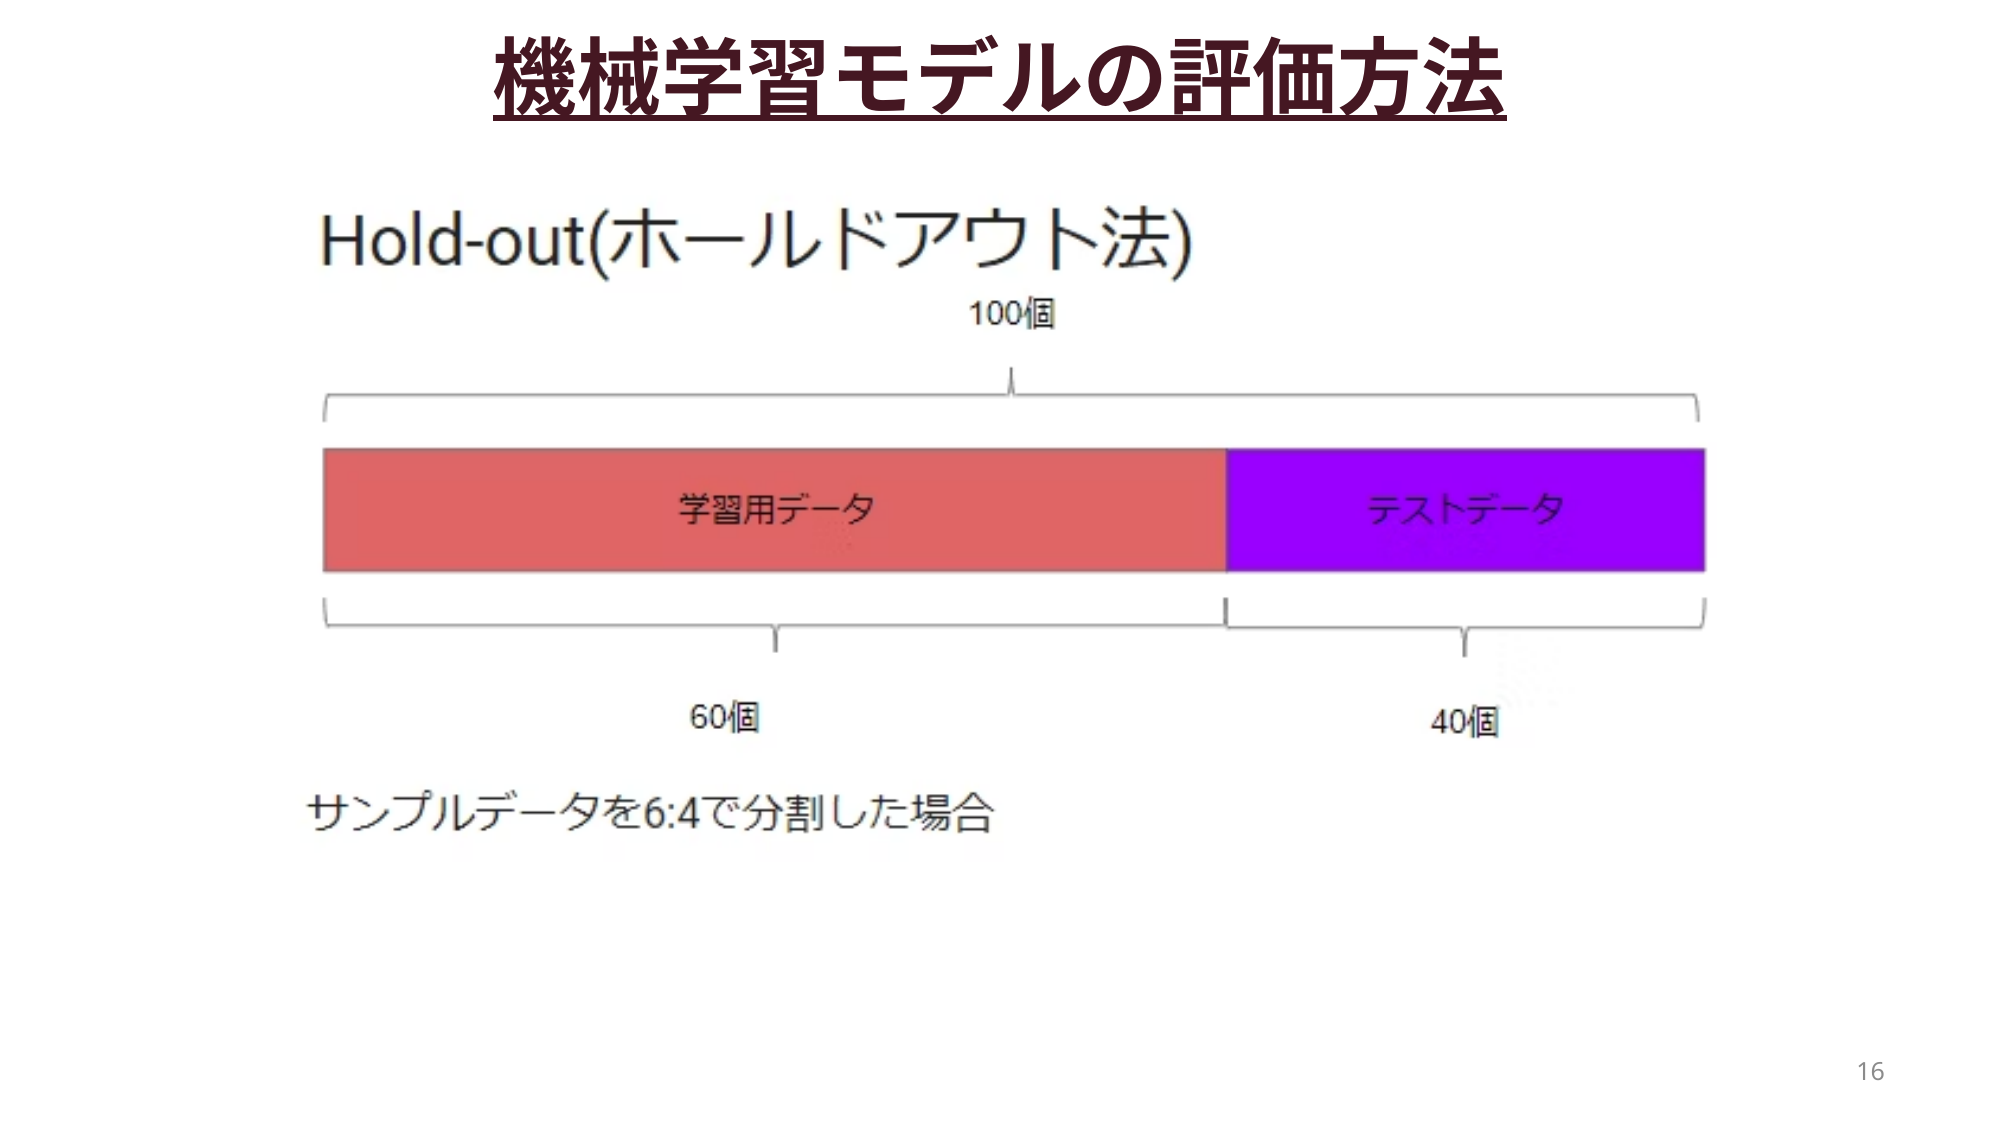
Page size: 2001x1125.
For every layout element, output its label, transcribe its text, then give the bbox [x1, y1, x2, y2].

picture [282, 178, 1717, 862]
title 機械学習モデルの評価方法 [99, 16, 1900, 134]
slide_number 16 [1433, 1042, 1900, 1103]
